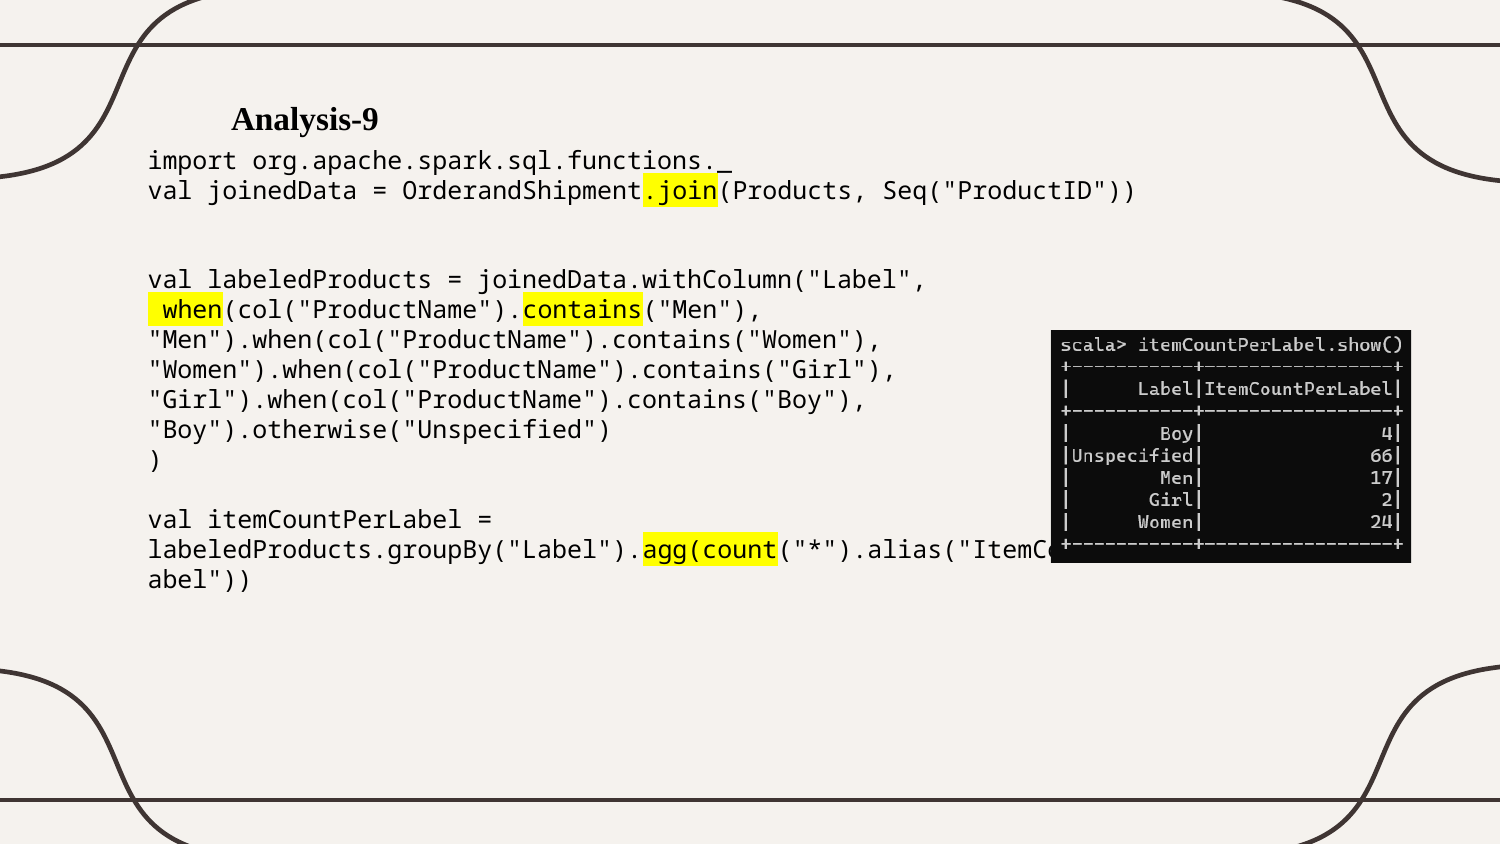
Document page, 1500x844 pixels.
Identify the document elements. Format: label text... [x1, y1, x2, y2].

text_box Analysis-9 [216, 89, 481, 136]
text_box import org.apache.spark.sql.functions._ val joinedData = OrderandShipment.join(Products, Seq("ProductID")) val labeledProducts = joinedData.withColumn("Label", when(col("ProductName").contains("Men"), "Men").when(col("ProductName").contains("Women"), "Women").when(col("ProductName").contains("Girl"), "Girl").when(col("ProductName").contains("Boy"), "Boy").otherwise("Unspecified") ) val itemCountPerLabel = labeledProducts.groupBy("Label").agg(count("*").alias("ItemCountPerLabel")) [132, 136, 1185, 601]
picture [1050, 330, 1412, 563]
